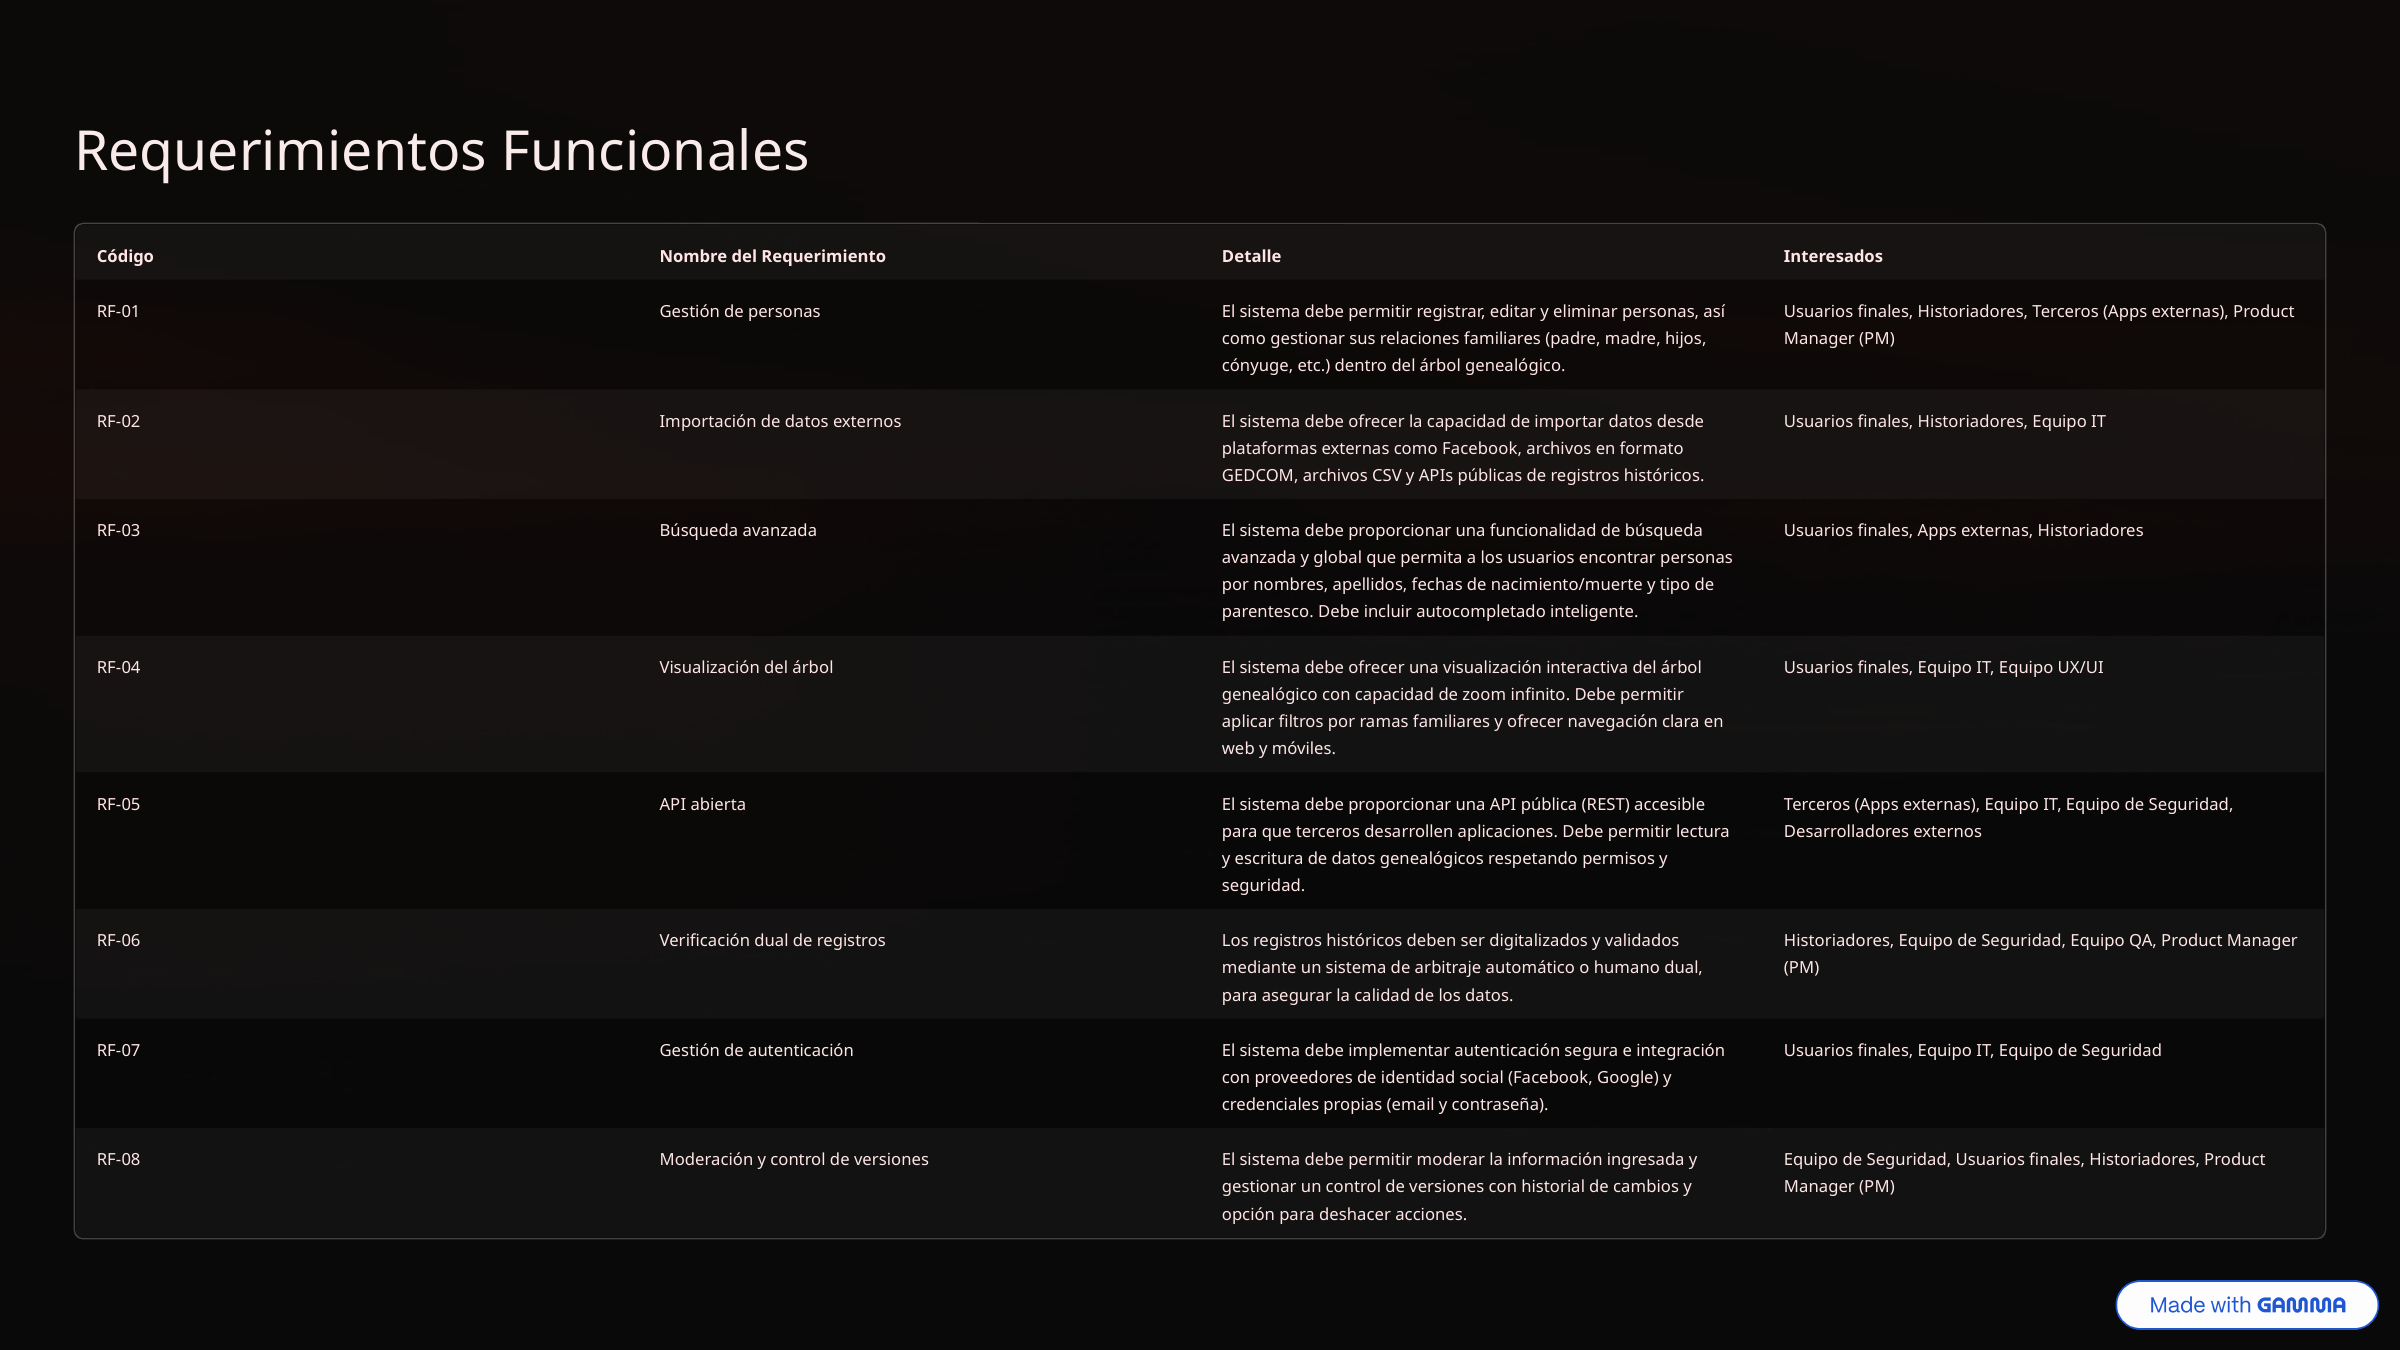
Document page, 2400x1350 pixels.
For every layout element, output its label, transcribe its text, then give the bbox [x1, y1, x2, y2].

text_box [75, 498, 2325, 635]
text_box [75, 772, 2325, 909]
text_box El sistema debe implementar autenticación segura e integración con proveedores de identidad social (Facebook, Google) y credenciales propias (email y contraseña). [1221, 1032, 1741, 1115]
text_box RF-04 [96, 649, 616, 677]
text_box [75, 389, 2325, 498]
text_box El sistema debe ofrecer la capacidad de importar datos desde plataformas externas como Facebook, archivos en formato GEDCOM, archivos CSV y APIs públicas de registros históricos. [1221, 403, 1741, 485]
text_box Gestión de personas [659, 293, 1179, 321]
text_box El sistema debe proporcionar una API pública (REST) accesible para que terceros desarrollen aplicaciones. Debe permitir lectura y escritura de datos genealógicos respetando permisos y seguridad. [1221, 786, 1741, 895]
picture [2106, 1271, 2389, 1339]
text_box Gestión de autenticación [659, 1032, 1179, 1060]
text_box Usuarios finales, Equipo IT, Equipo de Seguridad [1783, 1032, 2304, 1060]
text_box [75, 279, 2325, 389]
text_box Interesados [1783, 238, 2304, 266]
text_box Detalle [1221, 238, 1741, 266]
text_box [75, 1128, 2325, 1238]
text_box Requerimientos Funcionales [74, 111, 1018, 181]
text_box [75, 1018, 2325, 1128]
text_box El sistema debe permitir registrar, editar y eliminar personas, así como gestionar sus relaciones familiares (padre, madre, hijos, cónyuge, etc.) dentro del árbol genealógico. [1221, 293, 1741, 376]
text_box Usuarios finales, Historiadores, Equipo IT [1783, 403, 2304, 431]
text_box API abierta [659, 786, 1179, 814]
text_box Búsqueda avanzada [659, 512, 1179, 540]
text_box RF-03 [96, 512, 616, 540]
text_box El sistema debe ofrecer una visualización interactiva del árbol genealógico con capacidad de zoom infinito. Debe permitir aplicar filtros por ramas familiares y ofrecer navegación clara en web y móviles. [1221, 649, 1741, 759]
text_box [75, 224, 2325, 279]
text_box Equipo de Seguridad, Usuarios finales, Historiadores, Product Manager (PM) [1783, 1142, 2304, 1197]
text_box Nombre del Requerimiento [659, 238, 1179, 266]
text_box Terceros (Apps externas), Equipo IT, Equipo de Seguridad, Desarrolladores externos [1783, 786, 2304, 841]
text_box RF-08 [96, 1142, 616, 1170]
text_box Usuarios finales, Historiadores, Terceros (Apps externas), Product Manager (PM) [1783, 293, 2304, 349]
text_box Usuarios finales, Apps externas, Historiadores [1783, 512, 2304, 540]
text_box RF-01 [96, 293, 616, 321]
text_box Visualización del árbol [659, 649, 1179, 677]
text_box Verificación dual de registros [659, 922, 1179, 951]
text_box El sistema debe proporcionar una funcionalidad de búsqueda avanzada y global que permita a los usuarios encontrar personas por nombres, apellidos, fechas de nacimiento/muerte y tipo de parentesco. Debe incluir autocompletado inteligente. [1221, 512, 1741, 622]
text_box RF-06 [96, 922, 616, 951]
text_box RF-05 [96, 786, 616, 814]
text_box [75, 635, 2325, 772]
text_box RF-07 [96, 1032, 616, 1060]
text_box Importación de datos externos [659, 403, 1179, 431]
text_box Los registros históricos deben ser digitalizados y validados mediante un sistema de arbitraje automático o humano dual, para asegurar la calidad de los datos. [1221, 923, 1741, 1005]
text_box Usuarios finales, Equipo IT, Equipo UX/UI [1783, 649, 2304, 677]
text_box Historiadores, Equipo de Seguridad, Equipo QA, Product Manager (PM) [1783, 923, 2304, 978]
text_box Código [96, 238, 616, 266]
text_box [75, 909, 2325, 1018]
text_box Moderación y control de versiones [659, 1142, 1179, 1170]
text_box RF-02 [96, 403, 616, 431]
text_box El sistema debe permitir moderar la información ingresada y gestionar un control de versiones con historial de cambios y opción para deshacer acciones. [1221, 1142, 1741, 1224]
